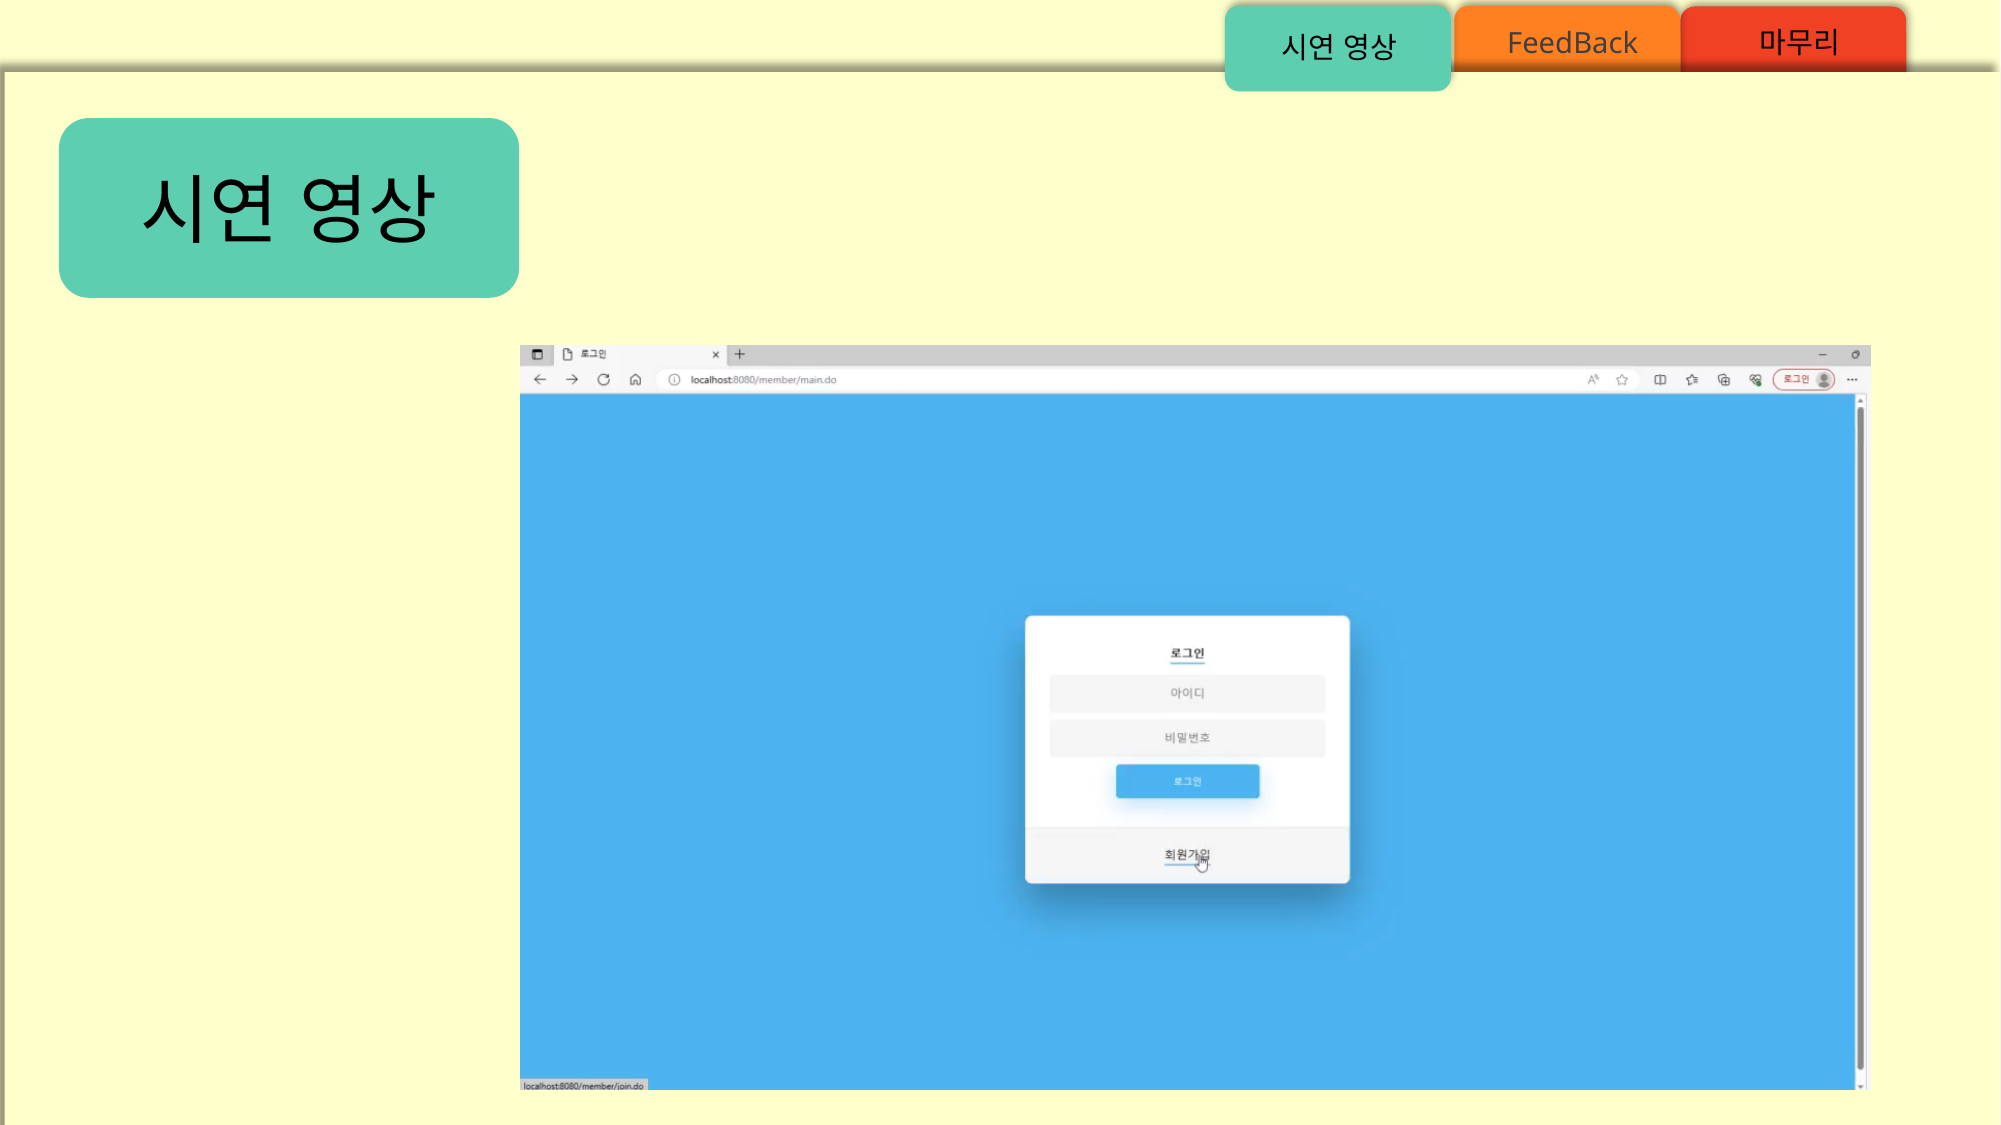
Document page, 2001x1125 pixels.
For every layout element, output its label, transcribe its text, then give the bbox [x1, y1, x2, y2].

text_box [58, 118, 520, 165]
text_box FeedBack [1473, 11, 1672, 73]
text_box 시연 영상 [1251, 17, 1428, 78]
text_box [518, 344, 1872, 1091]
text_box 마무리 [1712, 11, 1889, 72]
text_box [58, 251, 520, 298]
text_box 시연 영상 [58, 165, 520, 251]
